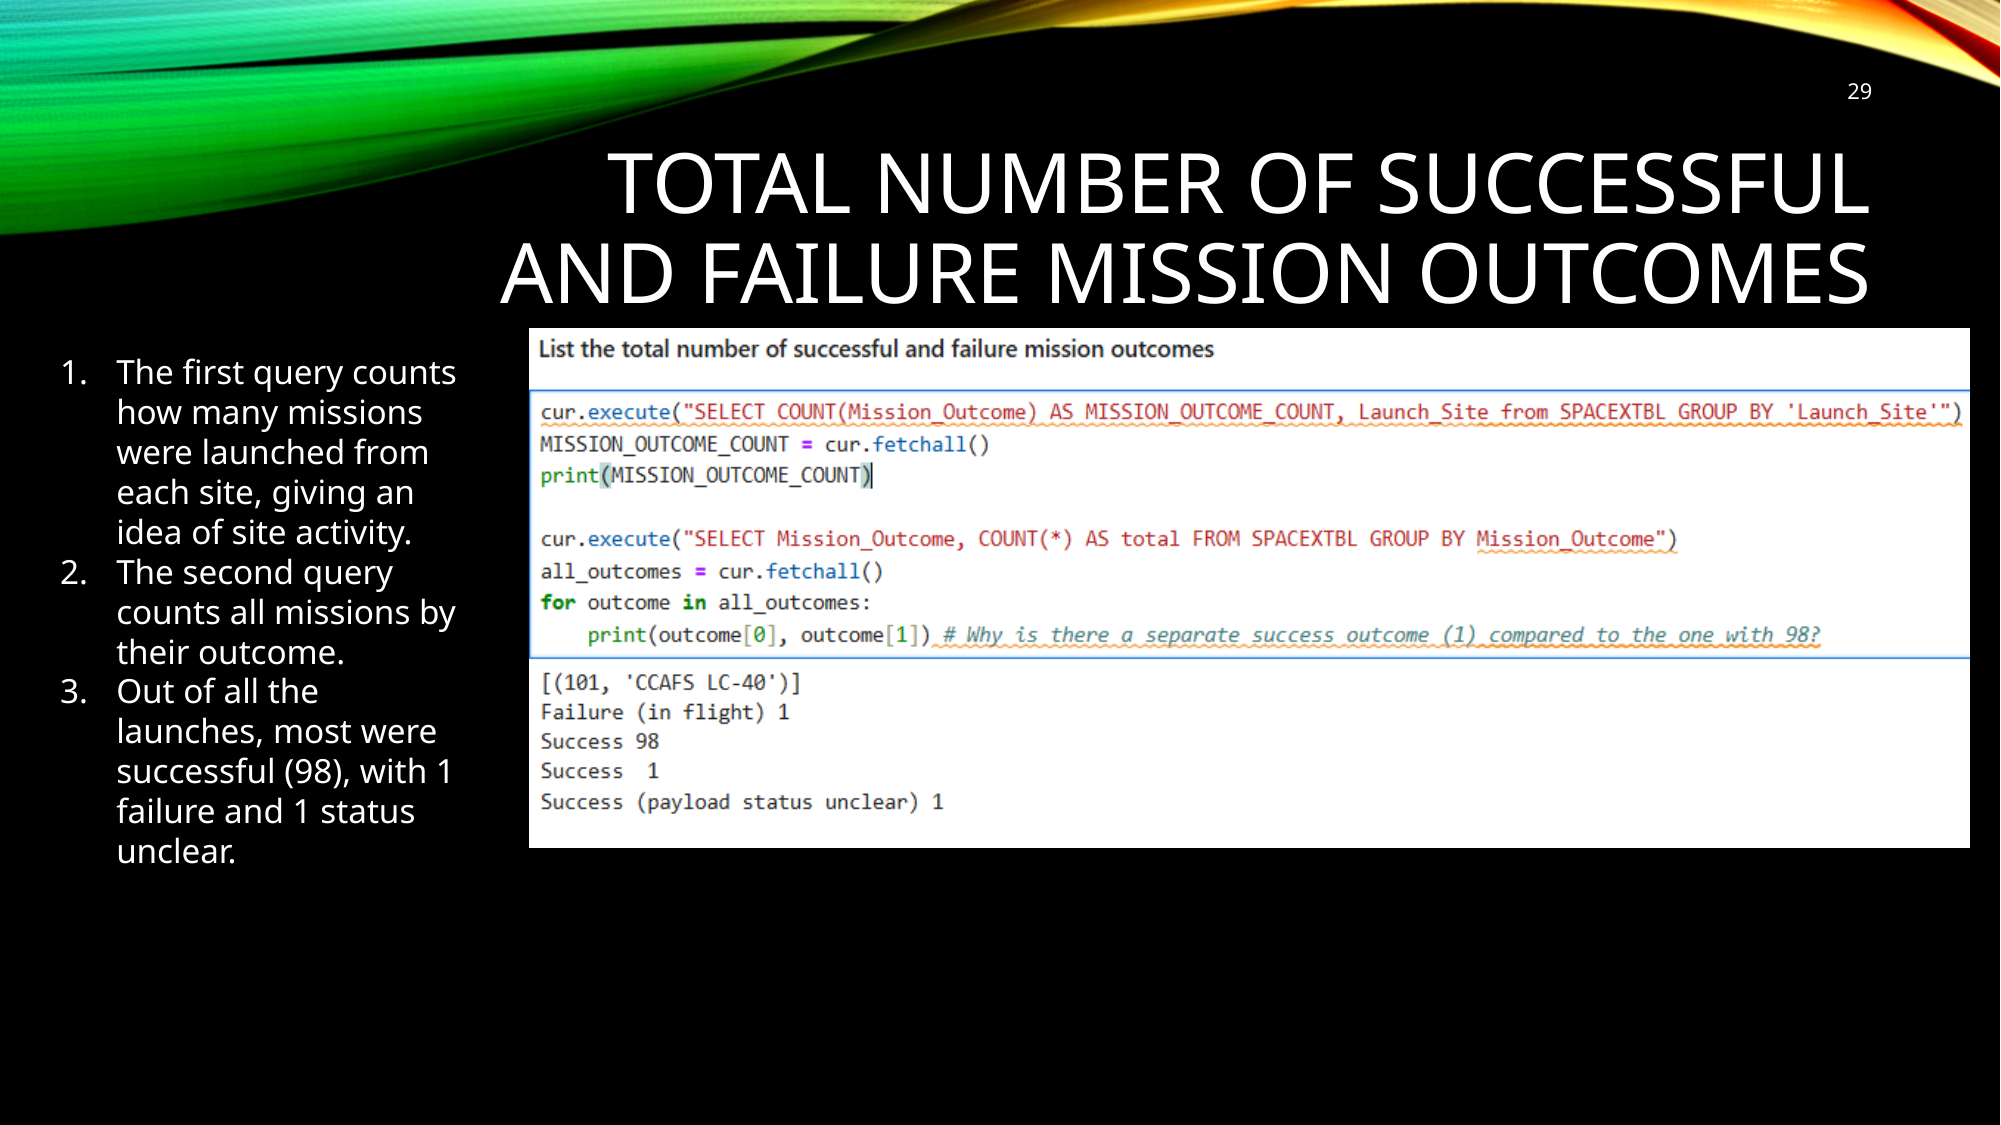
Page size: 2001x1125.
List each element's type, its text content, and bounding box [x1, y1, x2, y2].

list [528, 328, 1970, 848]
slide_number 29 [1437, 62, 1888, 123]
picture [0, 0, 2000, 237]
title Total number of successful and failure mission outcomes [474, 125, 1888, 338]
text_box The first query counts how many missions were launched from each site, giving an idea of site activity. The second query counts all missions by their outcome. Out of all the launches, most were successful (98), with 1 failure and 1 status unclear. [45, 343, 488, 878]
